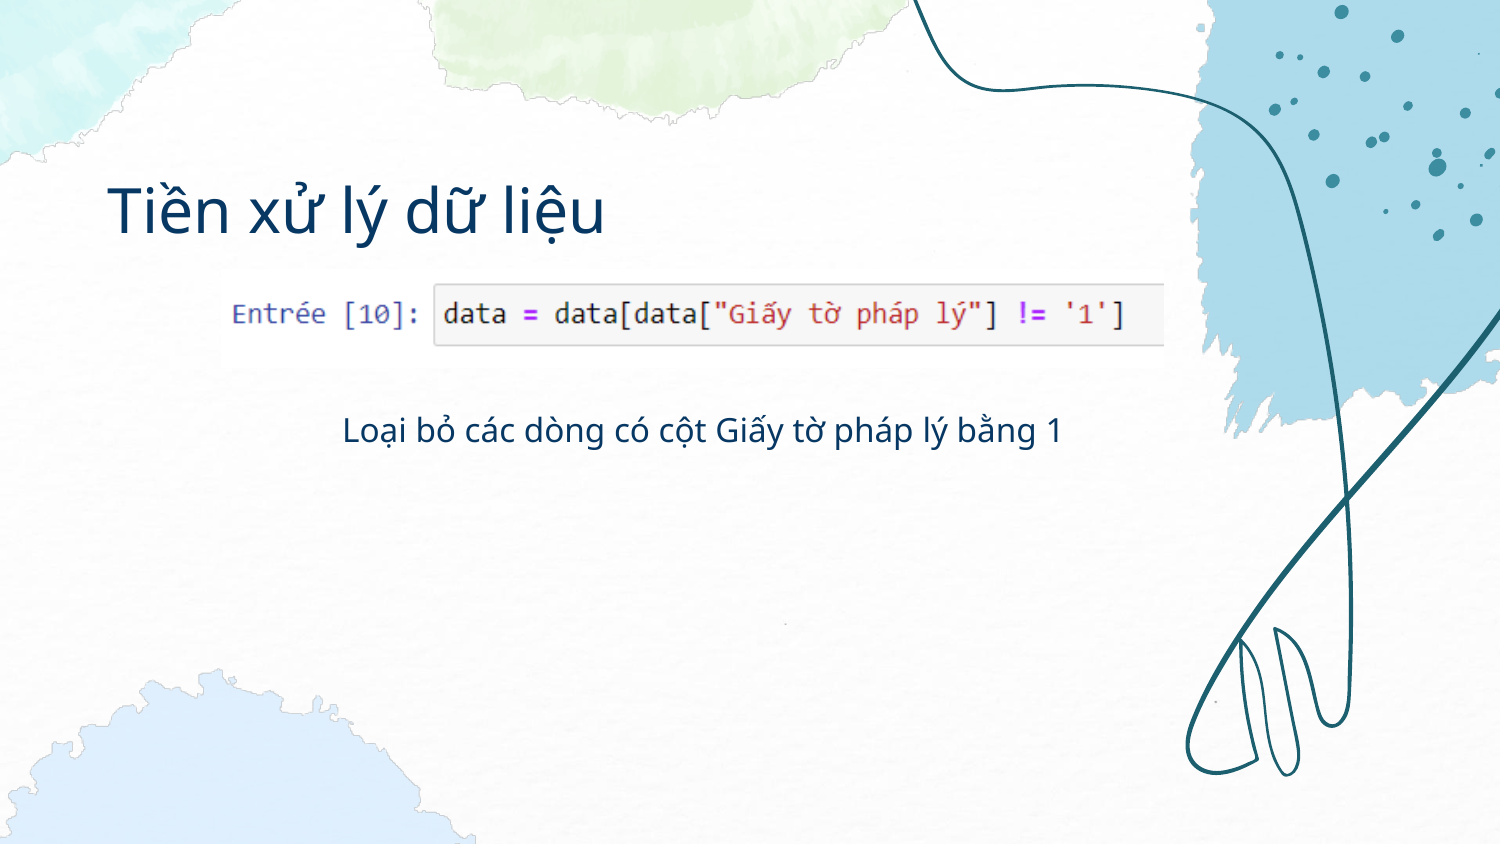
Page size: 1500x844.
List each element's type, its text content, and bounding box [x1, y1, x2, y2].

subtitle Loại bỏ các dòng có cột Giấy tờ pháp lý bằng 1 [243, 377, 1142, 520]
title Tiền xử lý dữ liệu [92, 161, 847, 256]
picture [1242, 507, 1348, 773]
picture [1190, 644, 1255, 770]
picture [918, 0, 1190, 95]
picture [1191, 0, 1500, 490]
picture [0, 0, 1500, 844]
